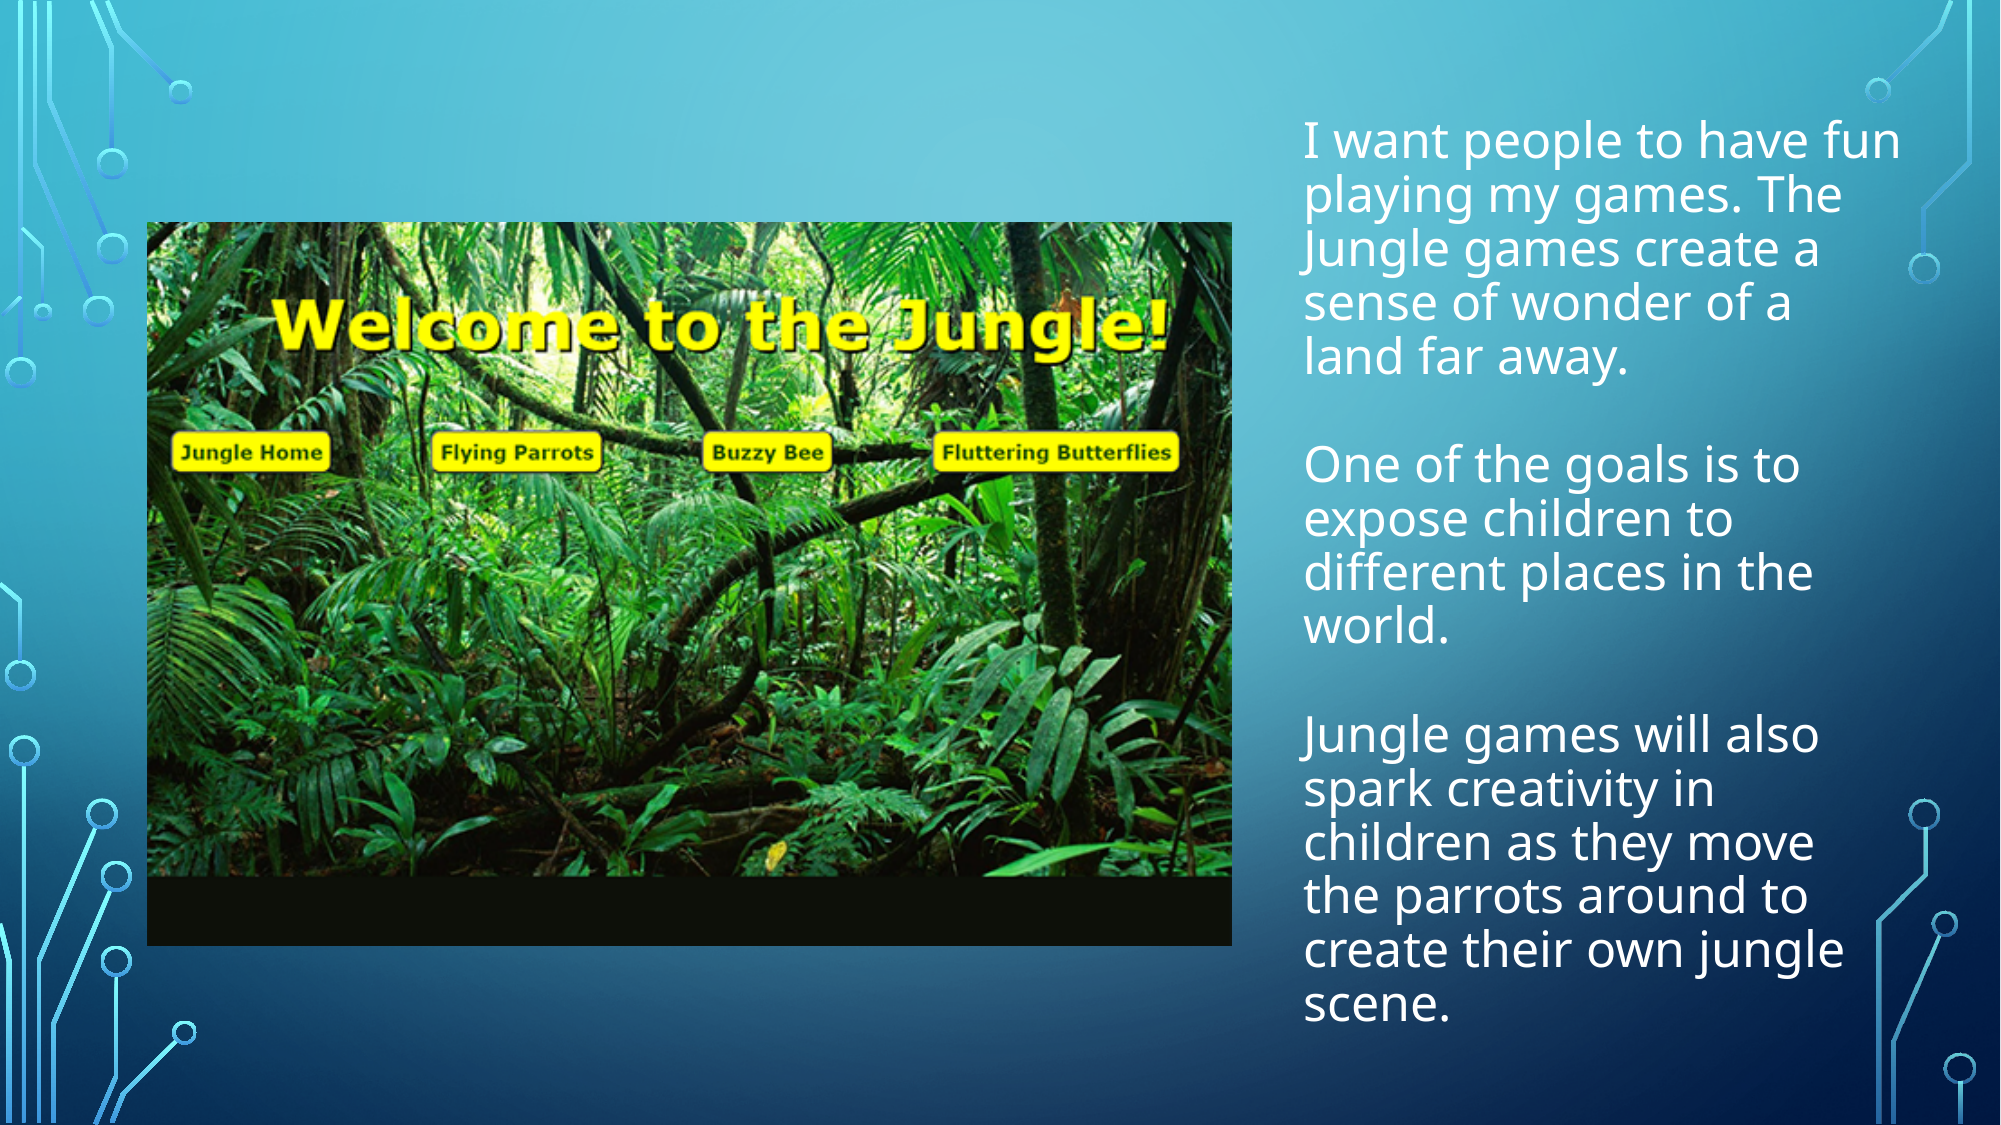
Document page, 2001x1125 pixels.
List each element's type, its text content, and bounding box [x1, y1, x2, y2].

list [147, 222, 1232, 947]
title I want people to have fun playing my games. The Jungle games create a sense of wonder of a land far away. One of the goals is to expose children to different places in the world. Jungle games will also spark creativity in children as they move the parrots around to create their own jungle scene. [1288, 84, 1921, 1064]
